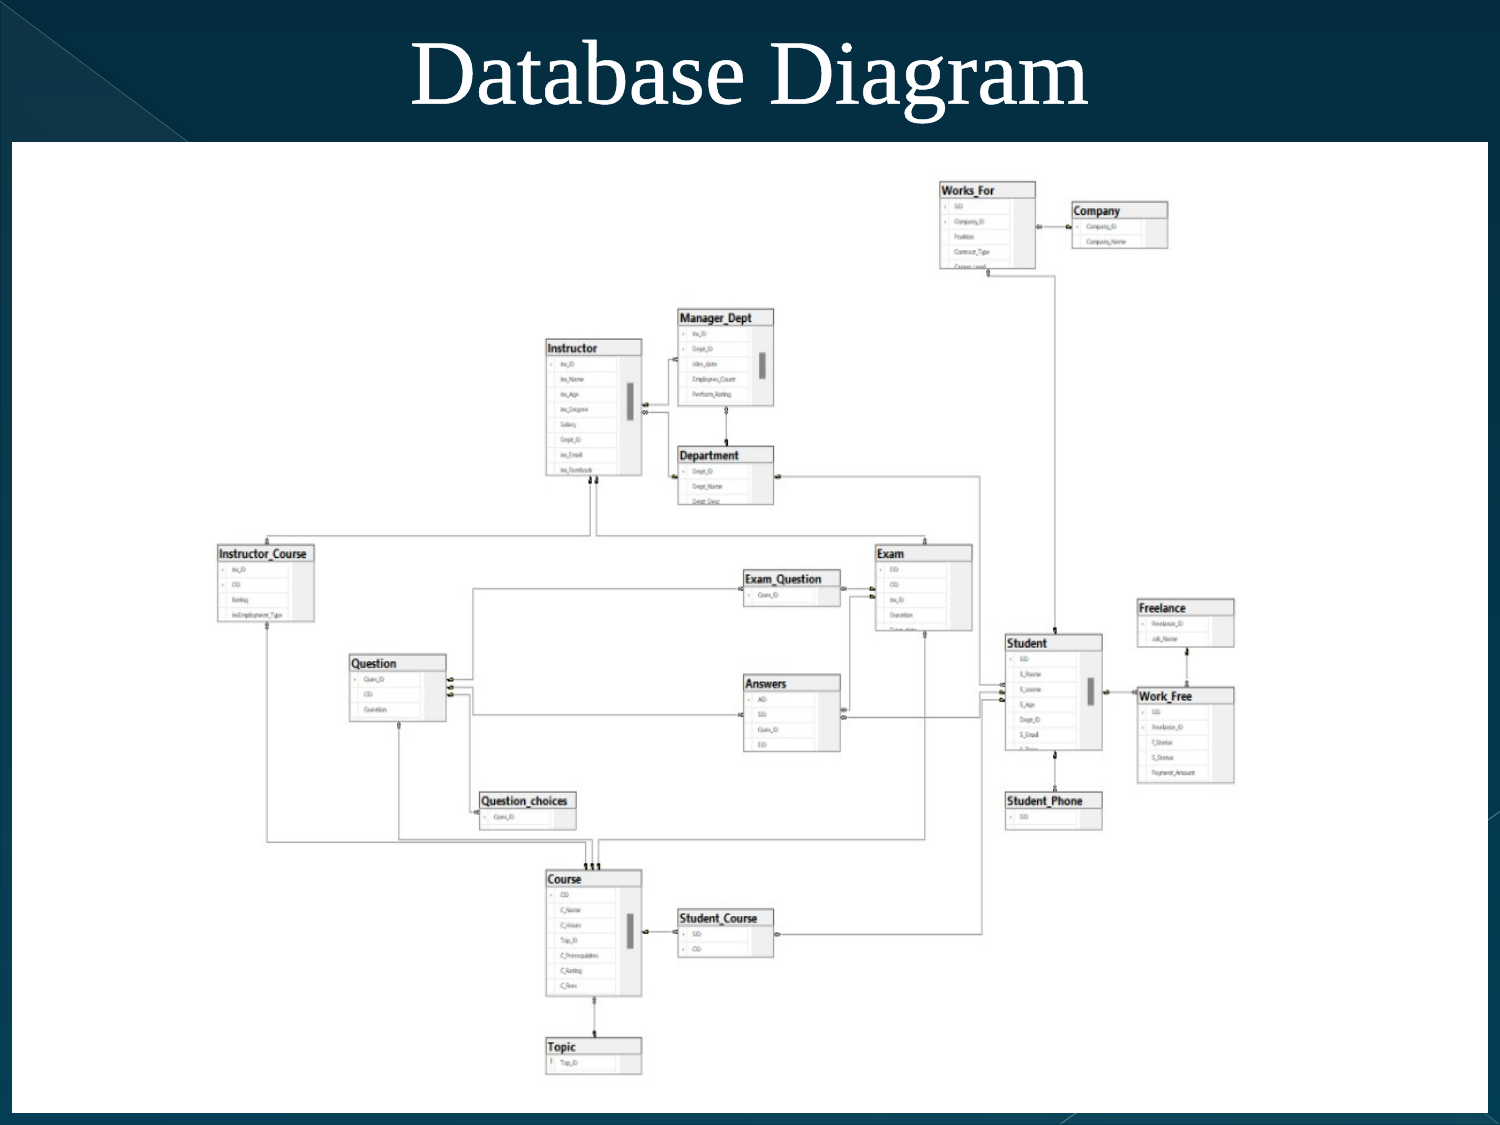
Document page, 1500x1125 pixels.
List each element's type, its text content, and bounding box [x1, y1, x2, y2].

picture [12, 142, 1488, 1116]
text_box Database Diagram [394, 4, 1106, 130]
picture [6, 854, 10, 965]
